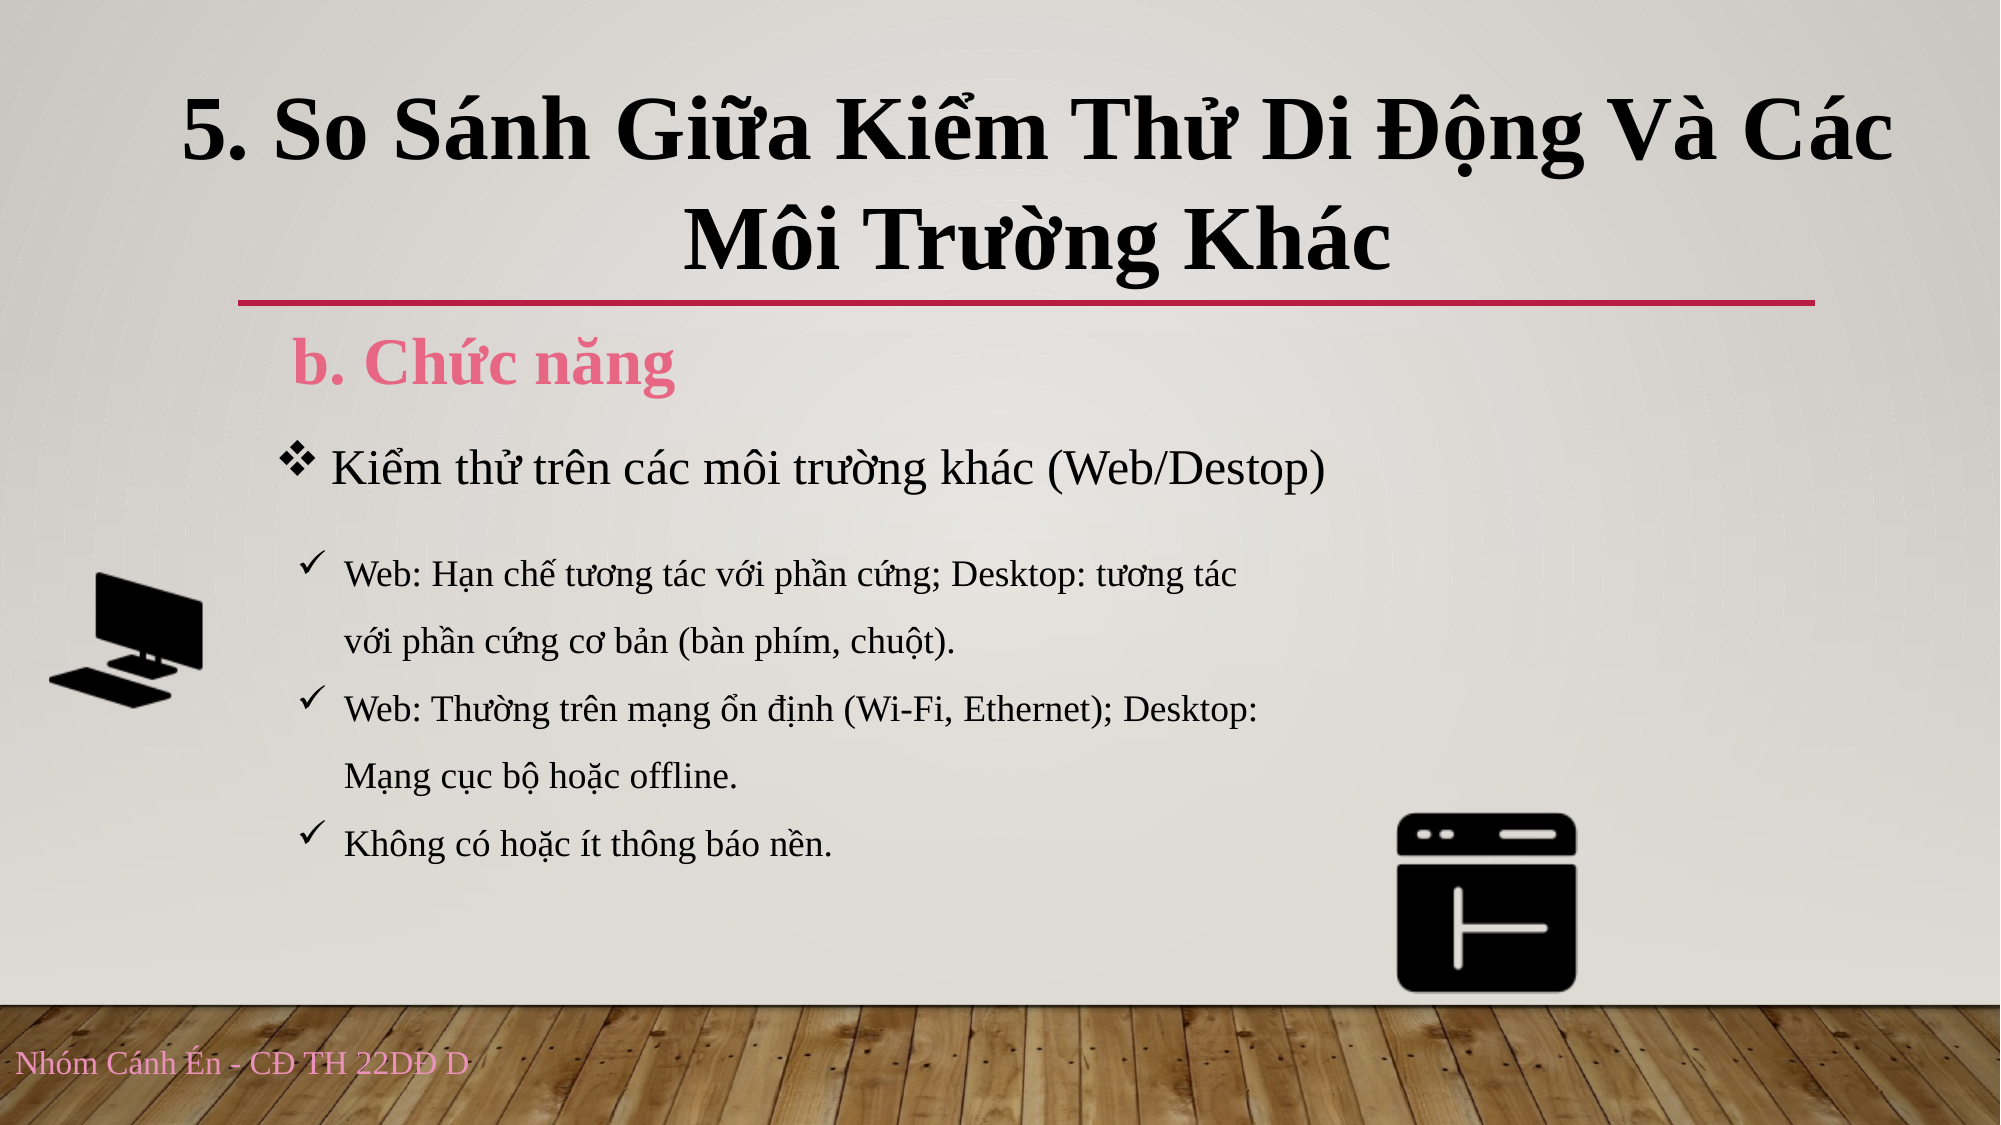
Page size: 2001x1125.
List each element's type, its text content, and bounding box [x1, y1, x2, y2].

text_box Web: Hạn chế tương tác với phần cứng; Desktop: tương tác với phần cứng cơ bản (bàn phím, chuột). Web: Thường trên mạng ổn định (Wi-Fi, Ethernet); Desktop: Mạng cục bộ hoặc offline. Không có hoặc ít thông báo nền. [282, 518, 1282, 872]
picture [491, 1005, 2000, 1125]
picture [1396, 812, 1578, 994]
text_box b. Chức năng [211, 349, 758, 415]
footer Nhóm Cánh Én - CĐ TH 22DĐ D [0, 997, 491, 1125]
text_box 5. So Sánh Giữa Kiểm Thử Di Động Và Các Môi Trường Khác [127, 60, 1948, 295]
text_box Kiểm thử trên các môi trường khác (Web/Destop) [260, 427, 1397, 503]
picture [49, 560, 207, 718]
